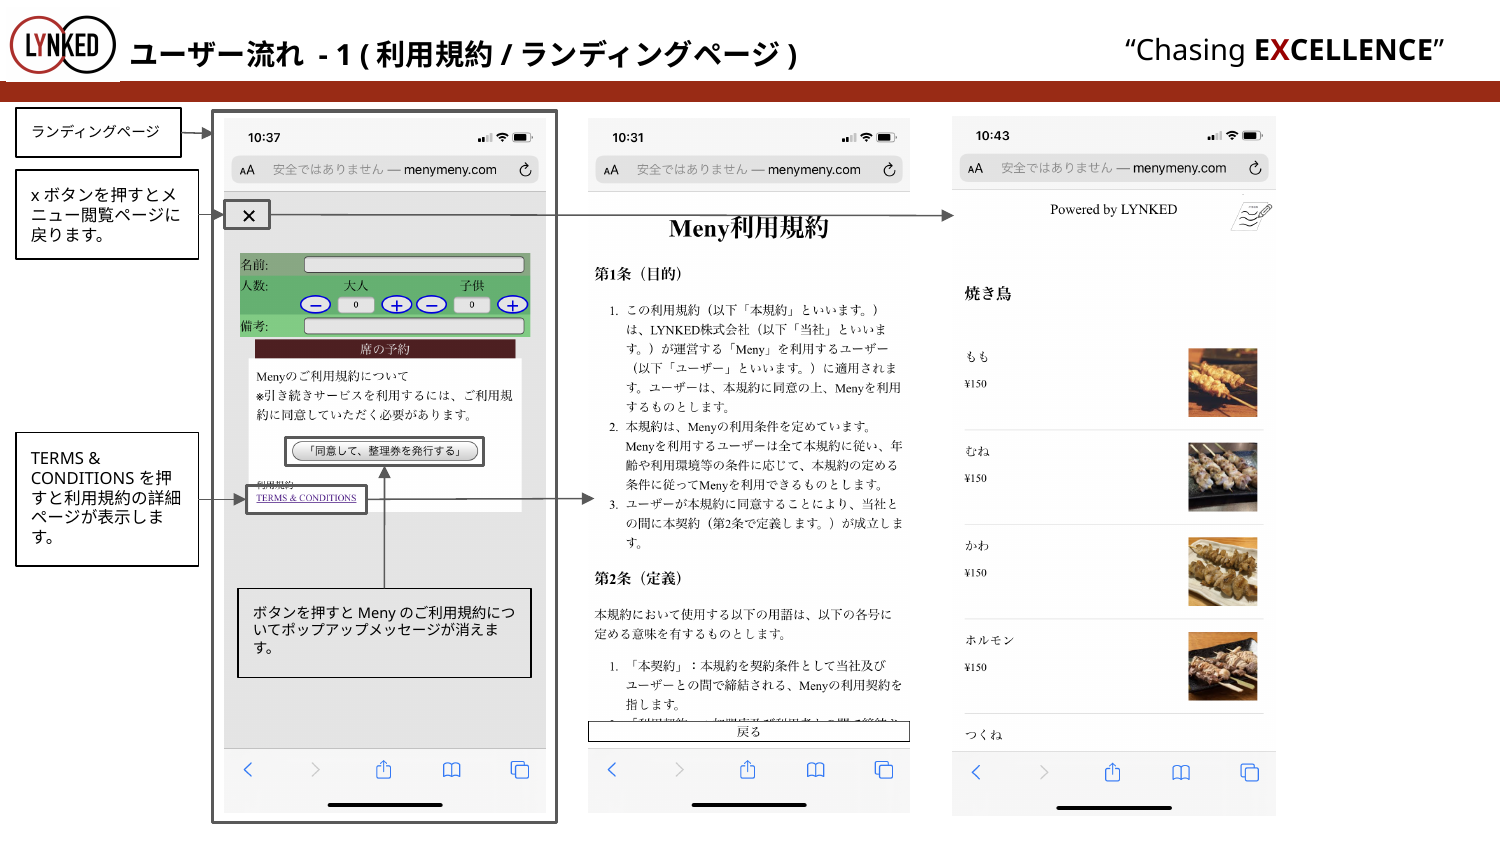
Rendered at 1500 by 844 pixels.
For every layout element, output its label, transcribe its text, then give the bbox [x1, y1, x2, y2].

picture [0, 7, 1500, 102]
text_box xボタンを押すとメニュー閲覧ページに戻ります。 [15, 170, 199, 260]
picture [588, 118, 910, 214]
text_box [212, 222, 219, 498]
picture [952, 116, 1276, 816]
text_box ユーザー流れ - 1 (利用規約/ランディングページ) [114, 20, 838, 96]
text_box [549, 224, 557, 496]
text_box ランディングページ [15, 108, 182, 158]
picture [224, 118, 546, 814]
picture [588, 216, 910, 814]
text_box [212, 507, 557, 823]
text_box TERMS & CONDITIONSを押すと利用規約の詳細ページが表示します。 [15, 432, 199, 567]
text_box [212, 111, 557, 213]
